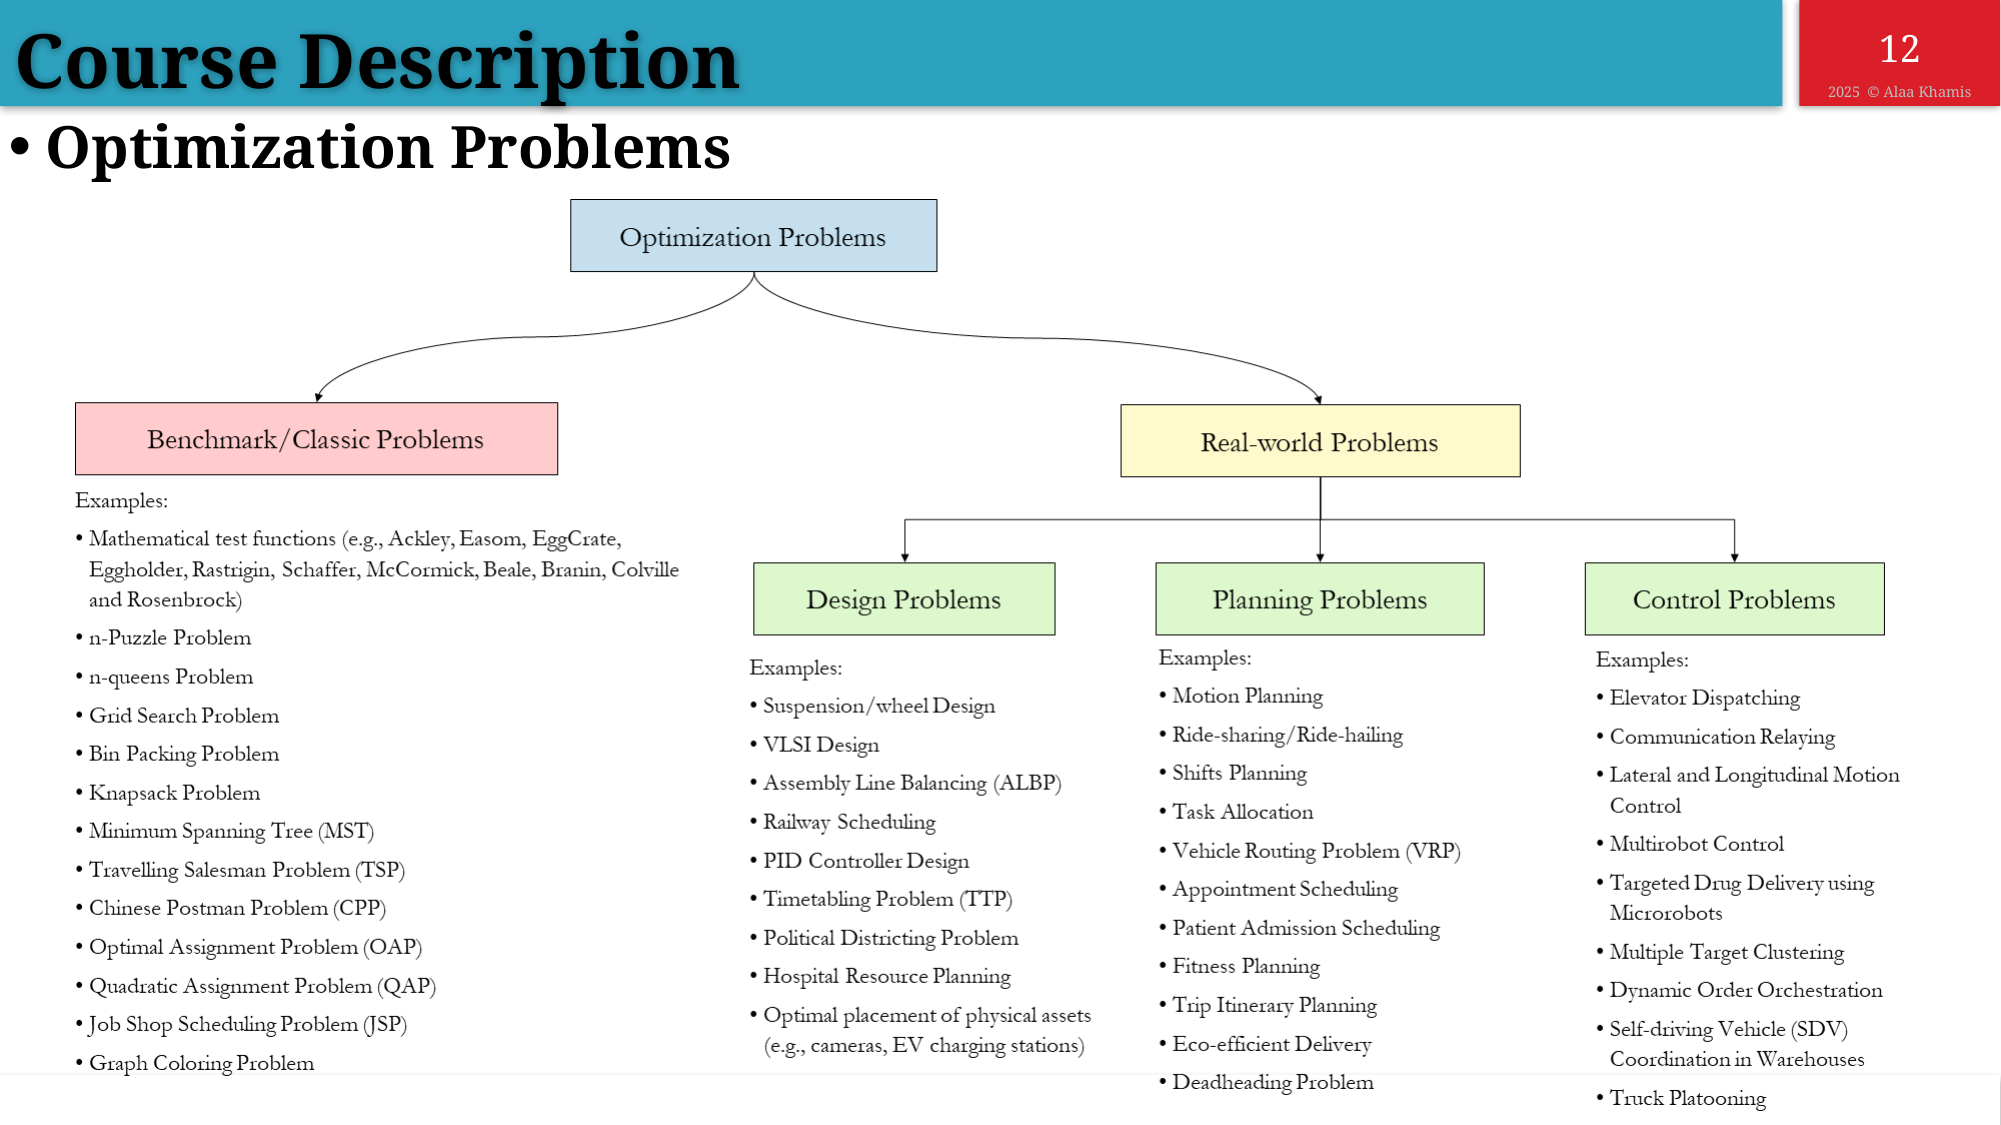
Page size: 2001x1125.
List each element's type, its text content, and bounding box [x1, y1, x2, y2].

text_box Course Description [0, 0, 1753, 106]
picture [60, 199, 1976, 1125]
text_box Optimization Problems [0, 106, 2000, 180]
